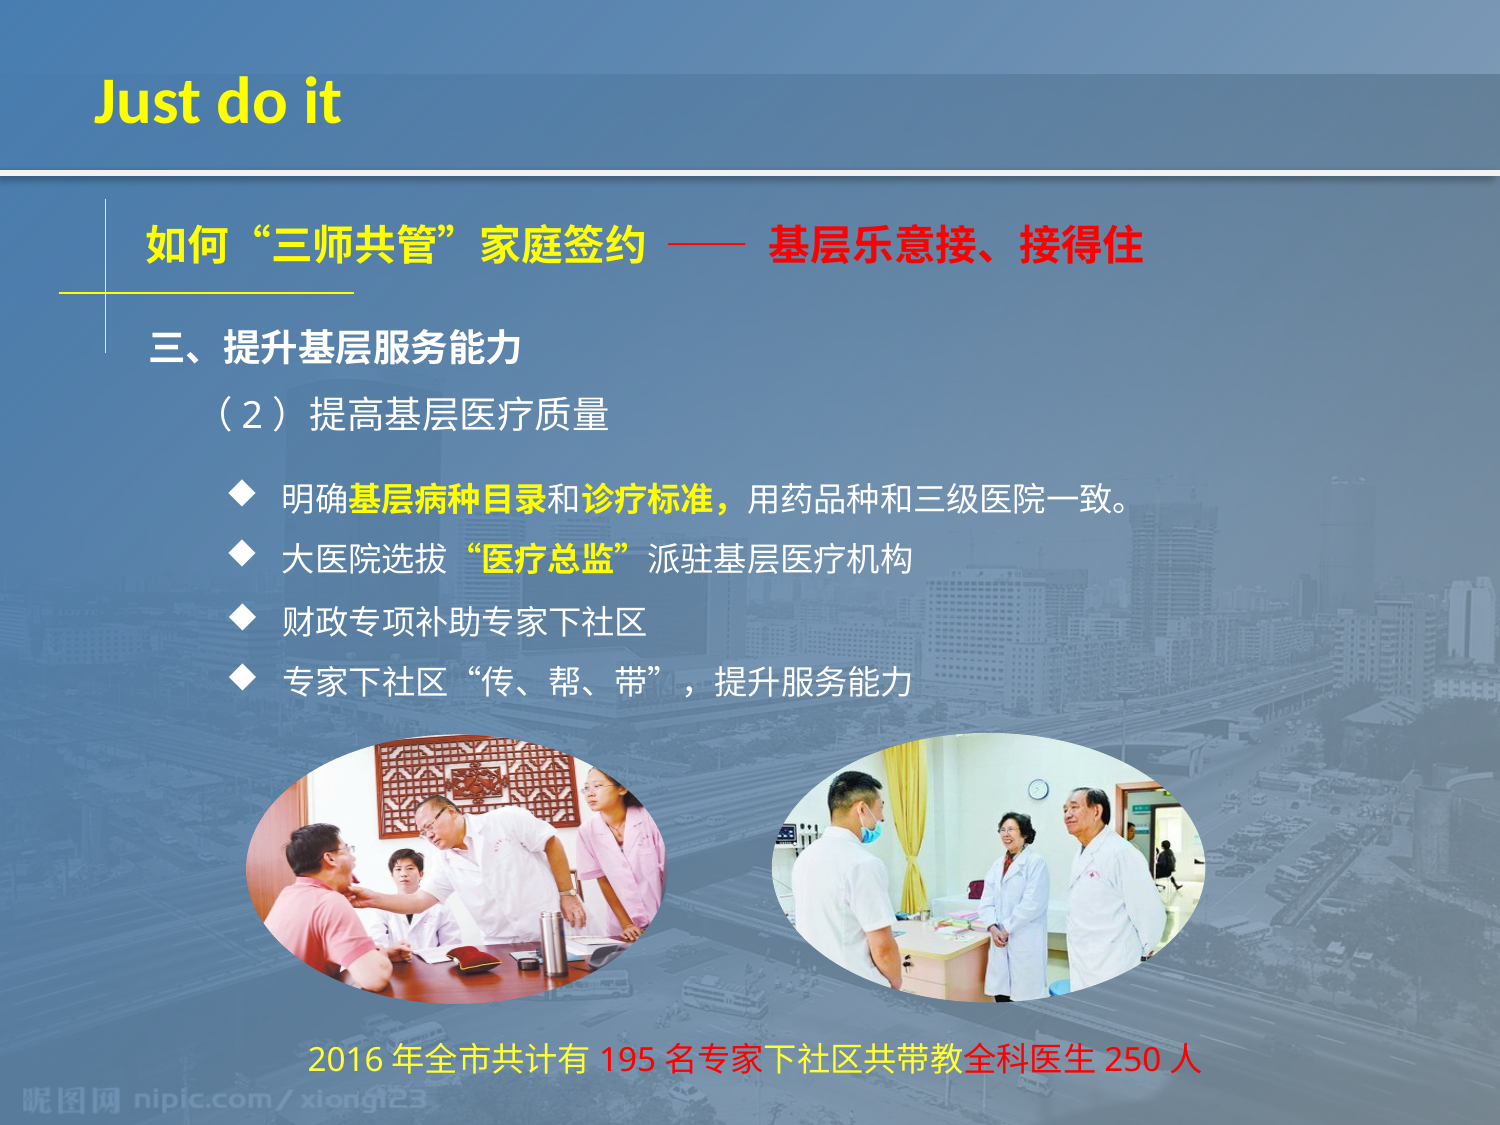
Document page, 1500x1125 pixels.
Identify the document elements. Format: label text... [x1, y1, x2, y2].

text_box 2016年全市共计有195名专家下社区共带教全科医生250人 [292, 1031, 1289, 1086]
text_box [769, 730, 1208, 1005]
text_box （2）提高基层医疗质量 [105, 383, 1325, 444]
text_box 如何“三师共管”家庭签约 [131, 210, 650, 276]
text_box [243, 732, 671, 1007]
text_box 明确基层病种目录和诊疗标准，用药品种和三级医院一致。 大医院选拔“医疗总监”派驻基层医疗机构 [210, 450, 1219, 586]
text_box —— 基层乐意接、接得住 [650, 210, 1160, 276]
text_box 财政专项补助专家下社区 专家下社区“传、帮、带”，提升服务能力 [211, 574, 1067, 709]
text_box 三、提升基层服务能力 [58, 316, 985, 377]
title Just do it [79, 45, 1430, 149]
